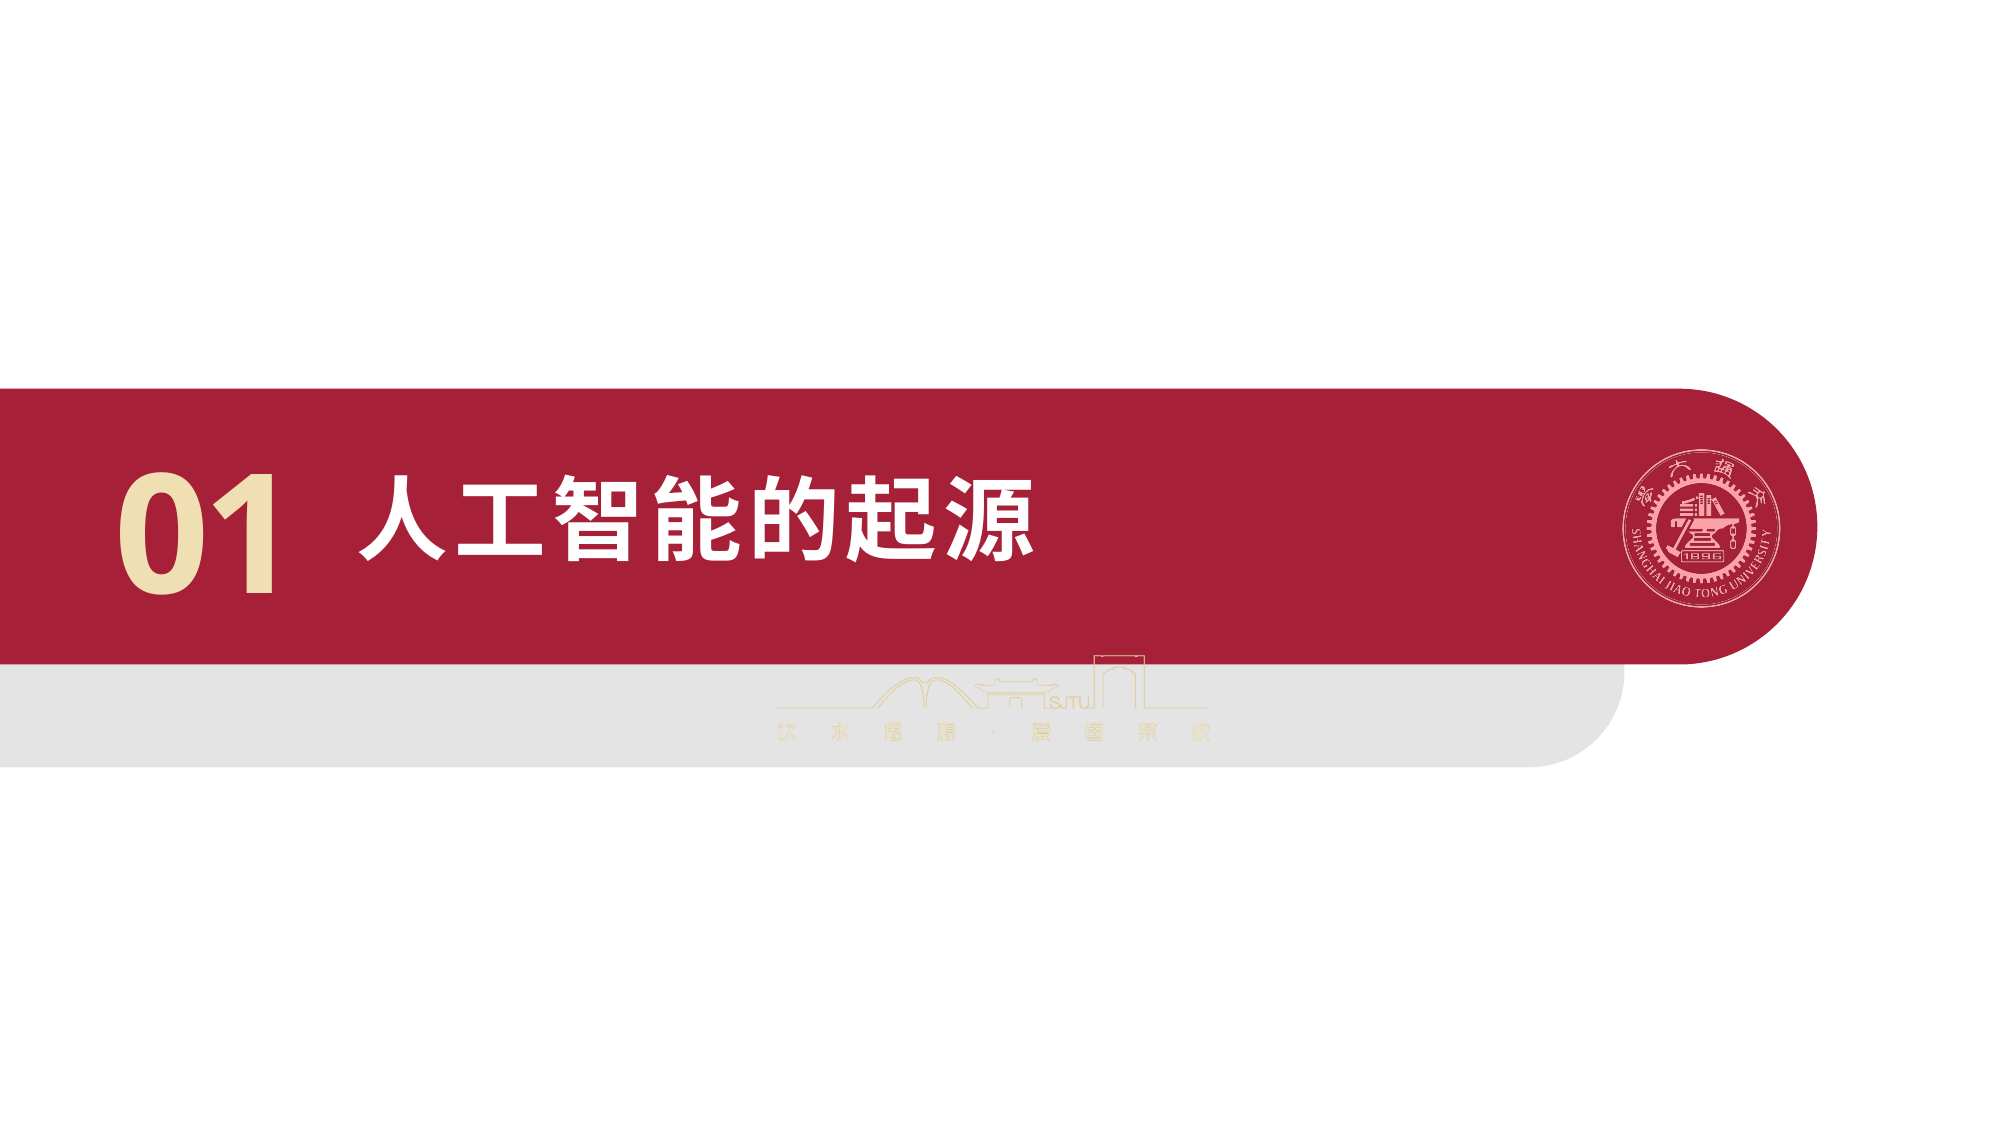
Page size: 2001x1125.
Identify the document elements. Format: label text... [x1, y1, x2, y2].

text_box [762, 634, 1238, 757]
text_box 01 [35, 411, 379, 642]
title 人工智能的起源 [341, 467, 1793, 587]
